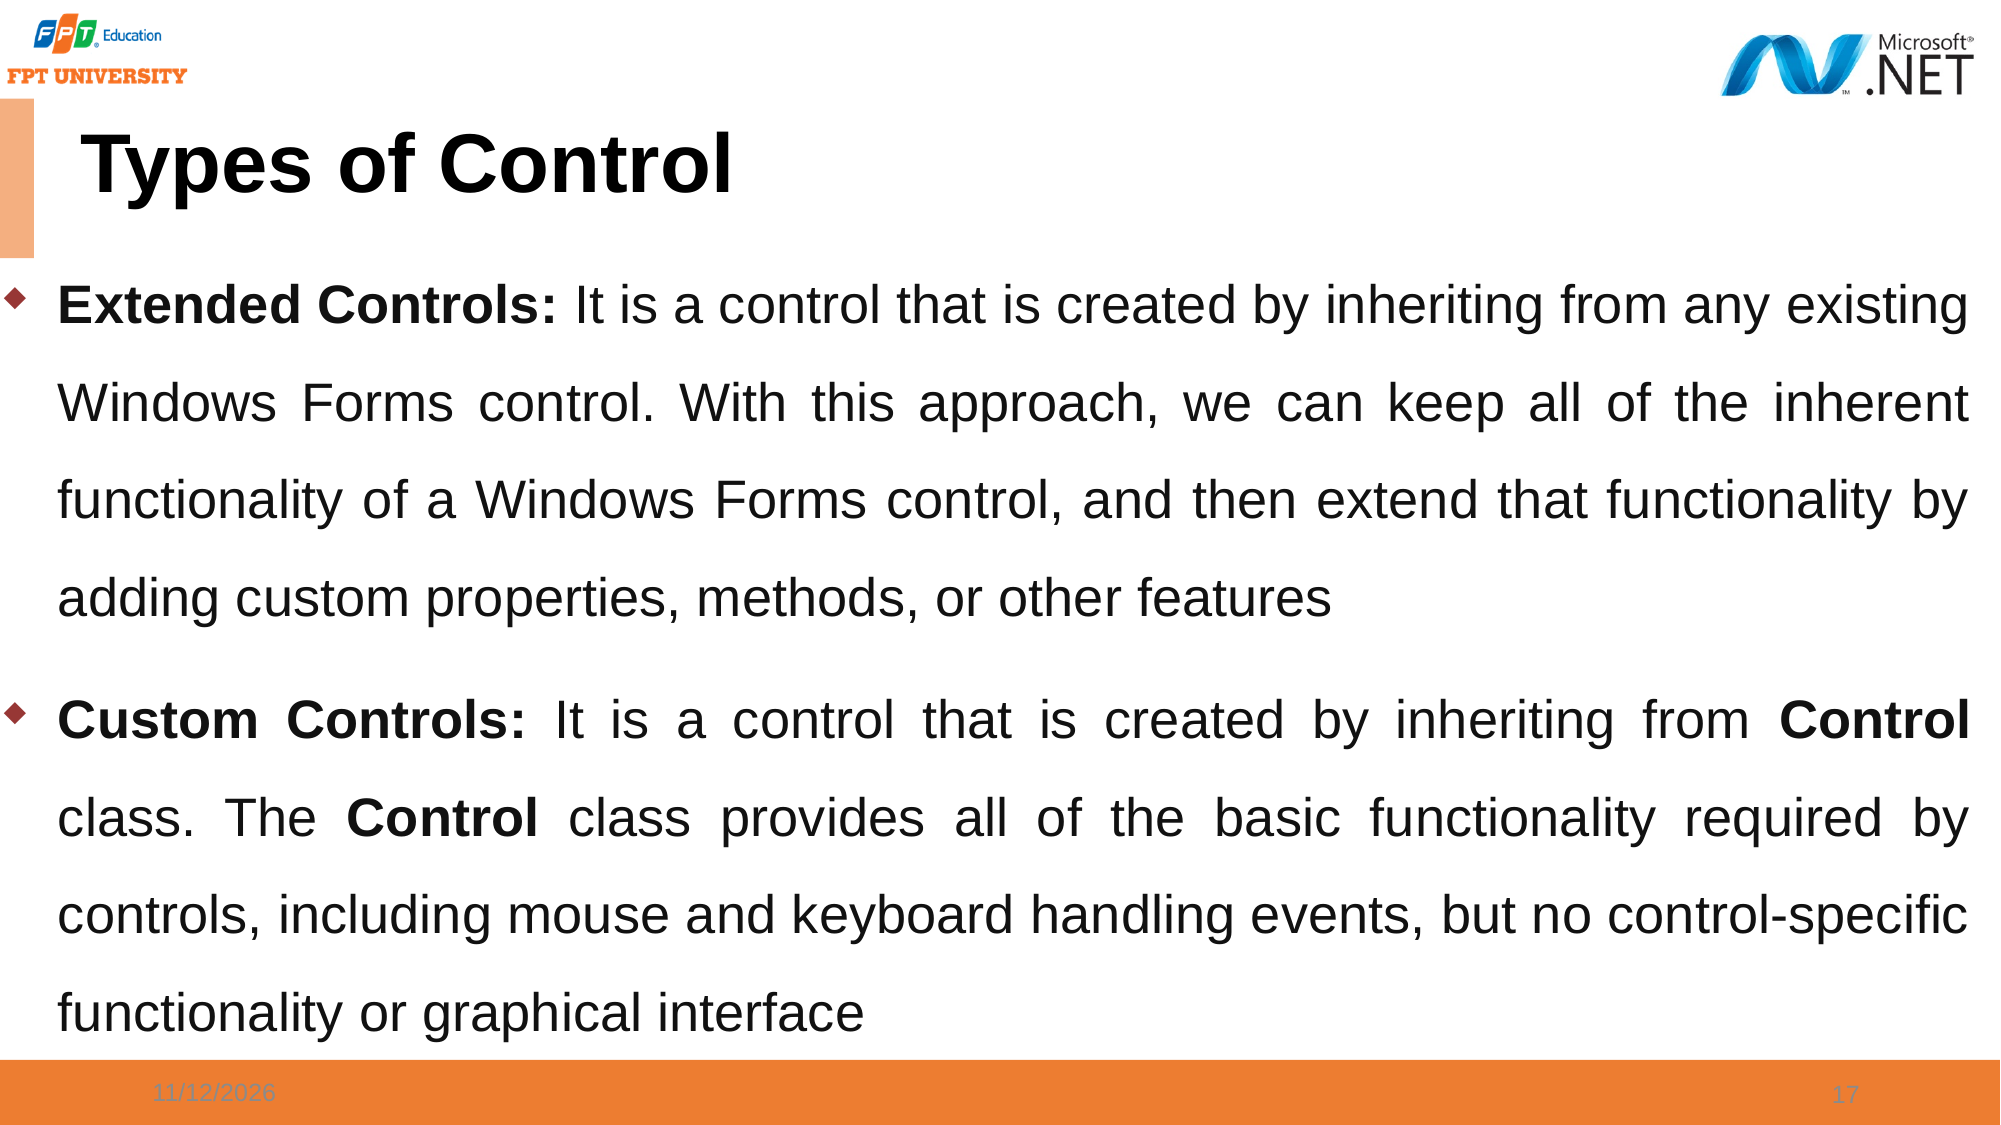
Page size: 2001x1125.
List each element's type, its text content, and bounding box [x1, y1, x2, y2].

title Types of Control [65, 118, 1895, 213]
slide_number 17 [1424, 1063, 1875, 1123]
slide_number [137, 1061, 588, 1122]
picture [0, 0, 194, 94]
text_box Extended Controls: It is a control that is created by inheriting from any existing Windows Forms control. With this approach, we can keep all of the inherent functionality of a Windows Forms control, and then extend that functionality by adding custom properties, methods, or other features Custom Controls: It is a control that is created by inheriting from Control class. The Control class provides all of the basic functionality required by controls, including mouse and keyboard handling events, but no control-specific functionality or graphical interface [0, 229, 1987, 1050]
picture [1685, 0, 2001, 129]
